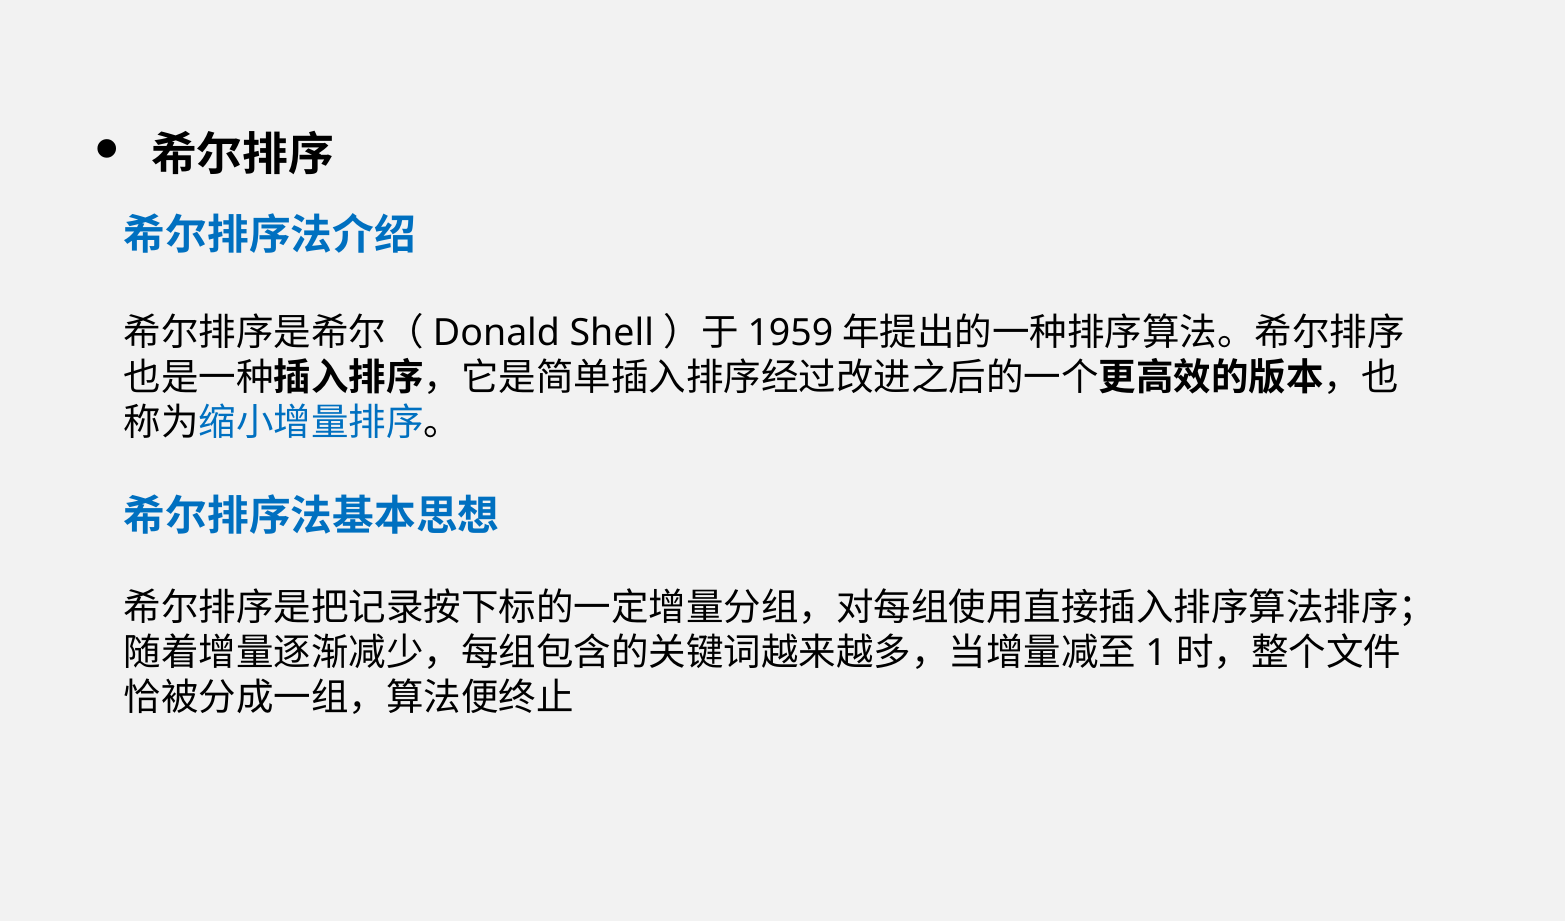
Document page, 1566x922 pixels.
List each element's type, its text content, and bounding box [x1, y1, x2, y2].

text_box 希尔排序法介绍 希尔排序是希尔（Donald Shell）于1959年提出的一种排序算法。希尔排序也是一种插入排序，它是简单插入排序经过改进之后的一个更高效的版本，也称为缩小增量排序。 希尔排序法基本思想 希尔排序是把记录按下标的一定增量分组，对每组使用直接插入排序算法排序；随着增量逐渐减少，每组包含的关键词越来越多，当增量减至1时，整个文件恰被分成一组，算法便终止 [109, 200, 1445, 726]
text_box 希尔排序 [79, 123, 1325, 188]
